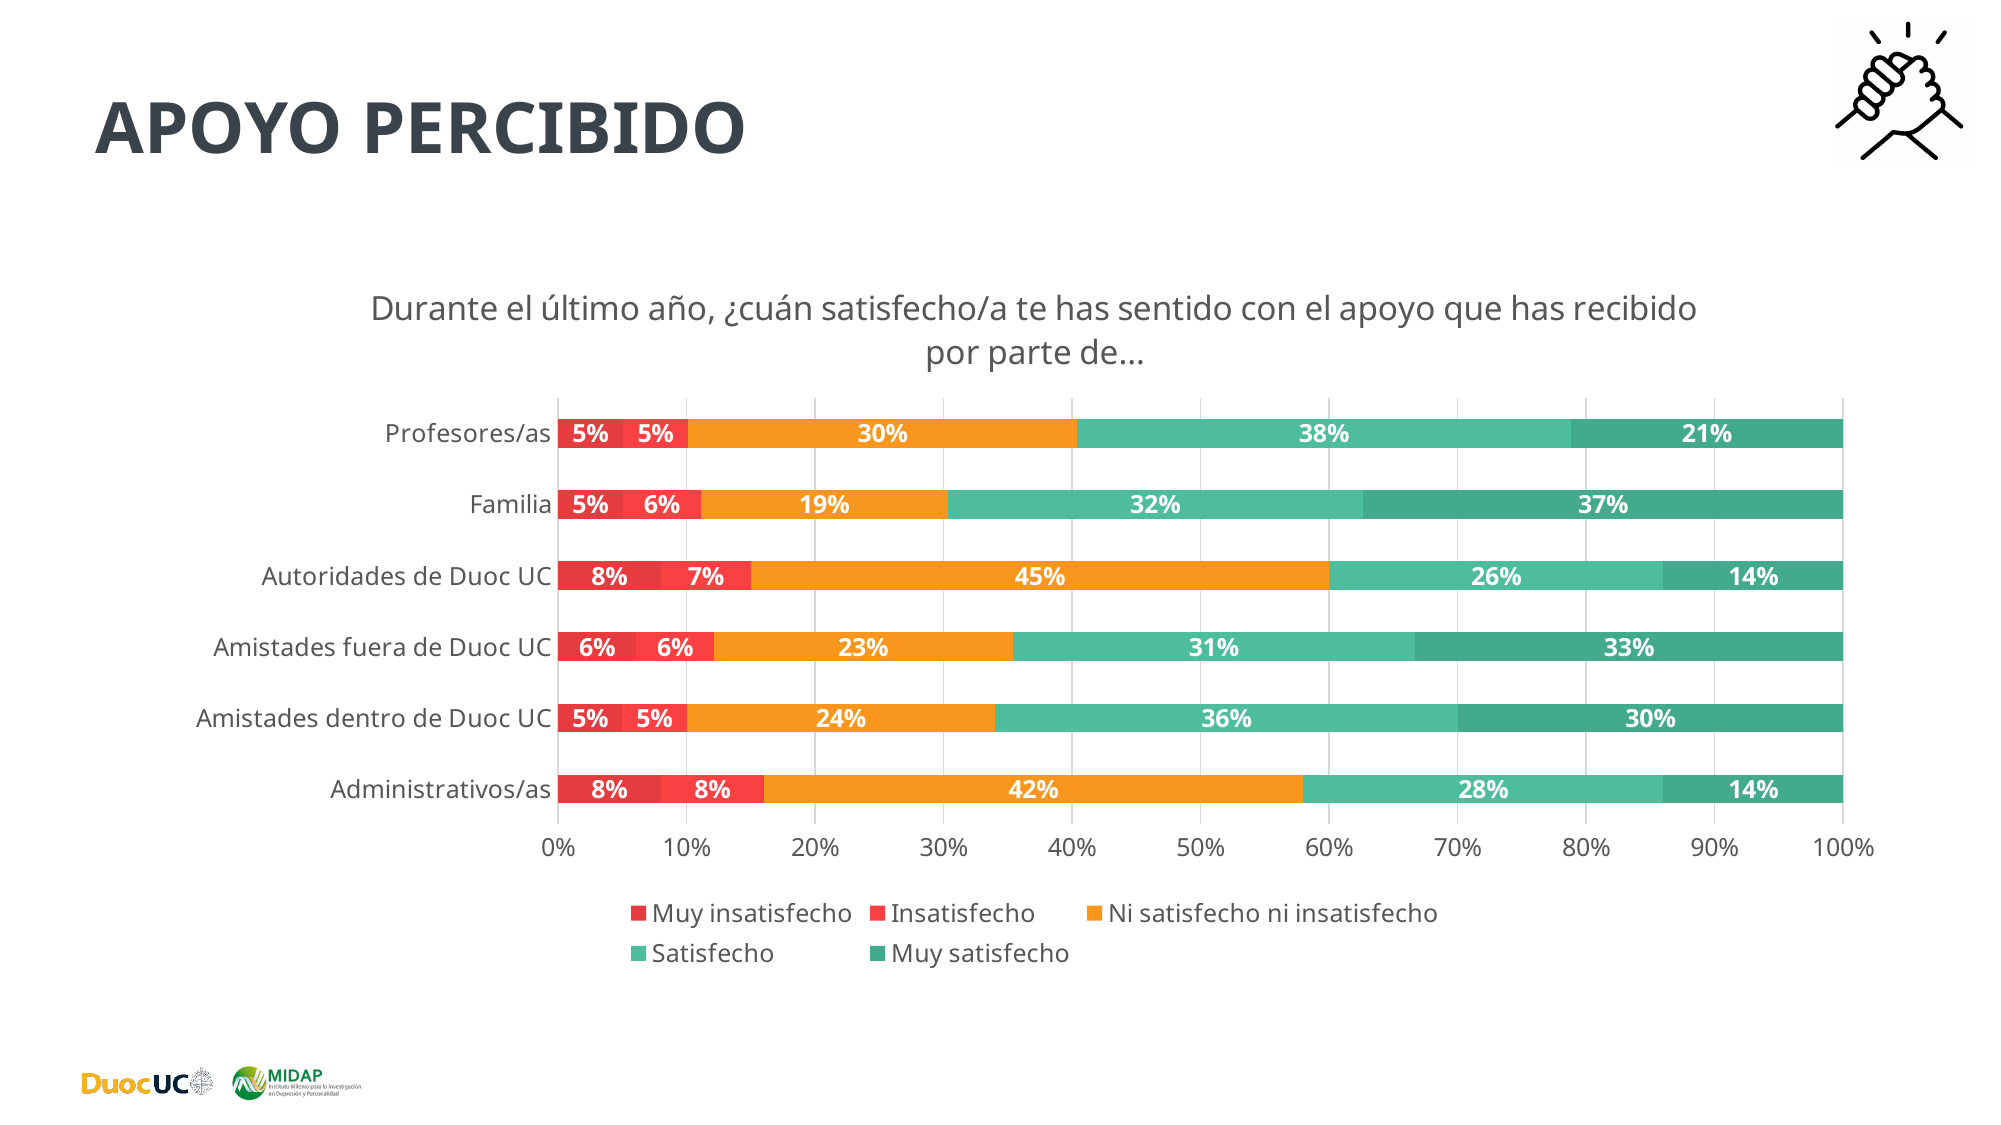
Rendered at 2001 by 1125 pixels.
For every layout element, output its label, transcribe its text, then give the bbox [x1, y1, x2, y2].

title Apoyo percibido [80, 59, 1990, 202]
picture [1830, 17, 1975, 166]
chart [160, 253, 1910, 977]
picture [80, 1051, 392, 1115]
